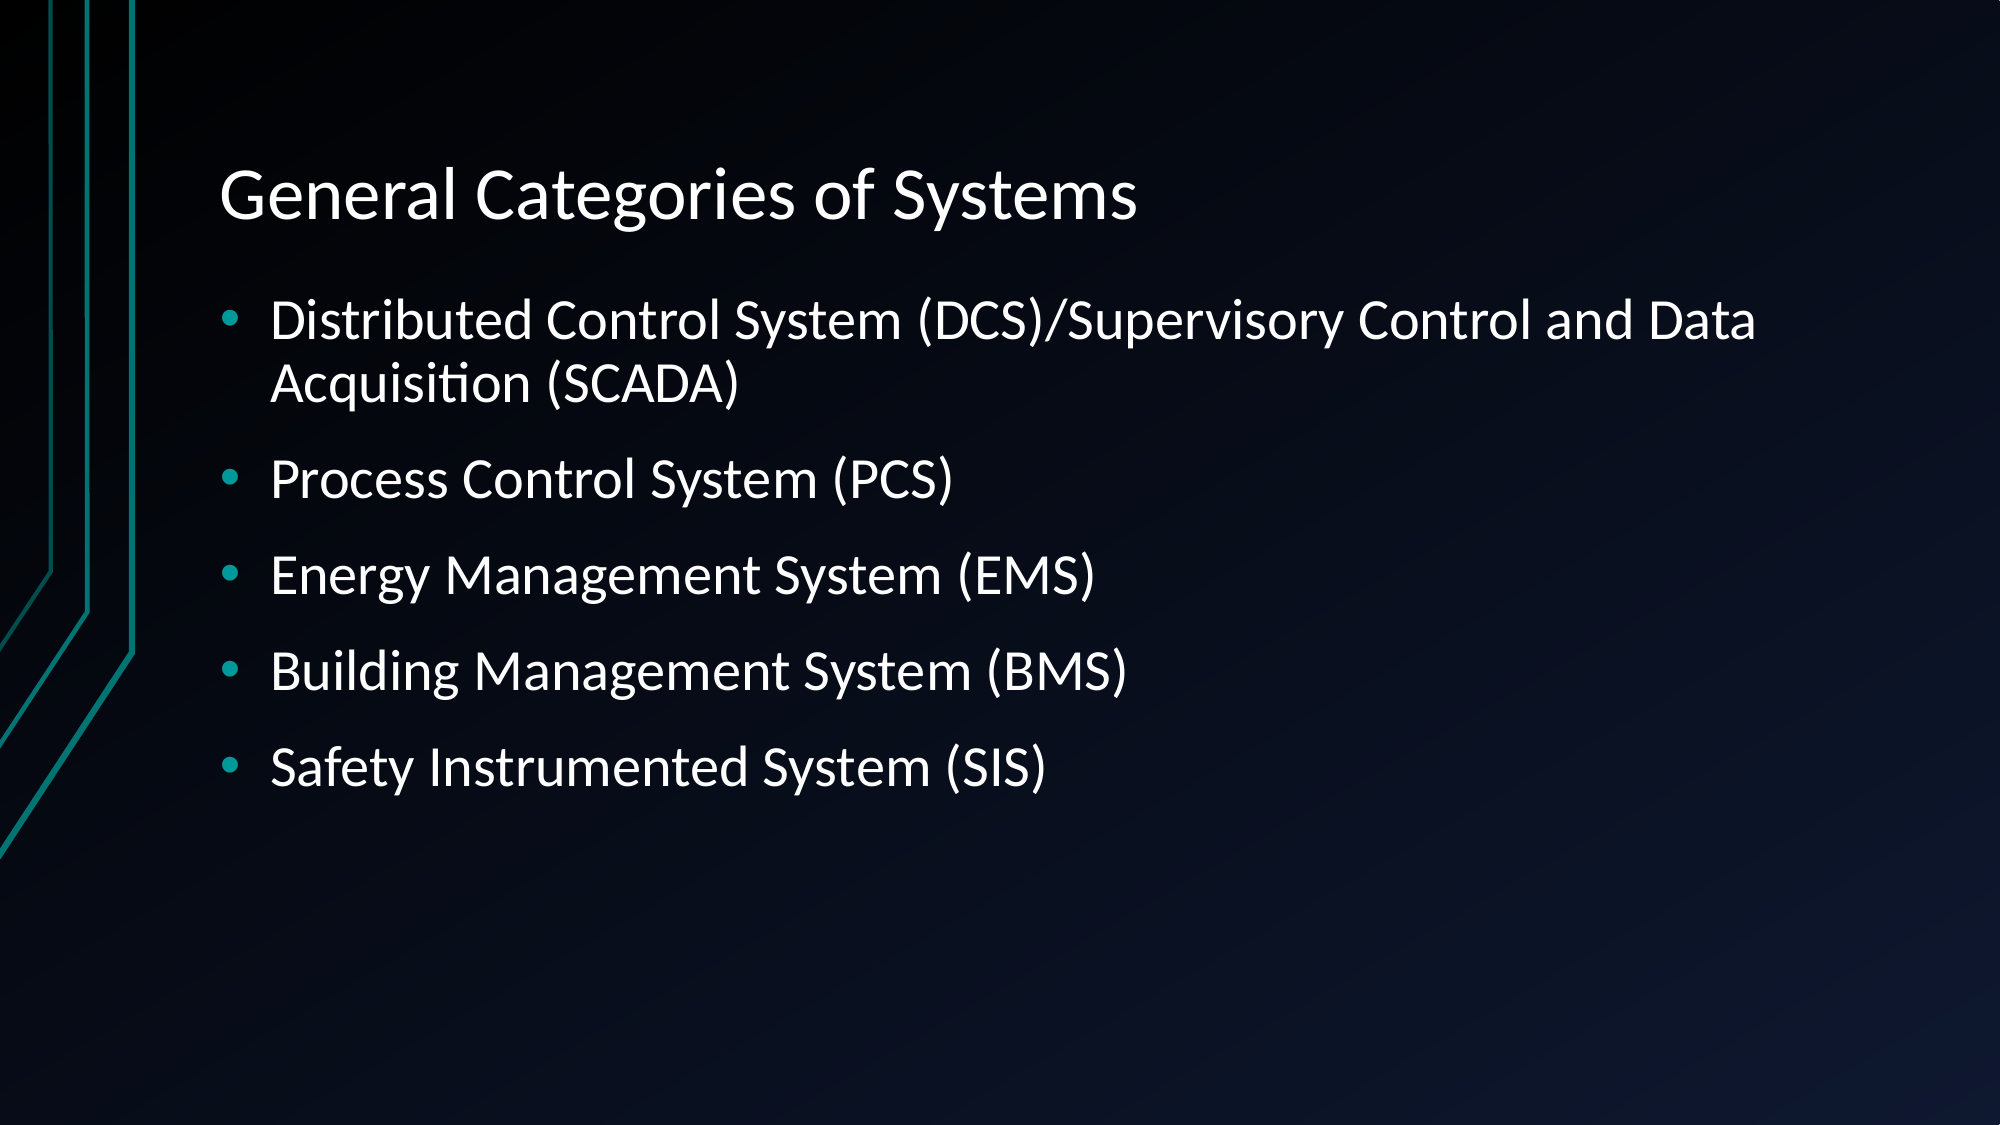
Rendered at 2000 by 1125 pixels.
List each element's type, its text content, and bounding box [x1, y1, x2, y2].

title General Categories of Systems [199, 45, 1900, 246]
list Distributed Control System (DCS)/Supervisory Control and Data Acquisition (SCADA) Process Control System (PCS) Energy Management System (EMS) Building Management System (BMS) Safety Instrumented System (SIS) [199, 279, 1900, 1012]
